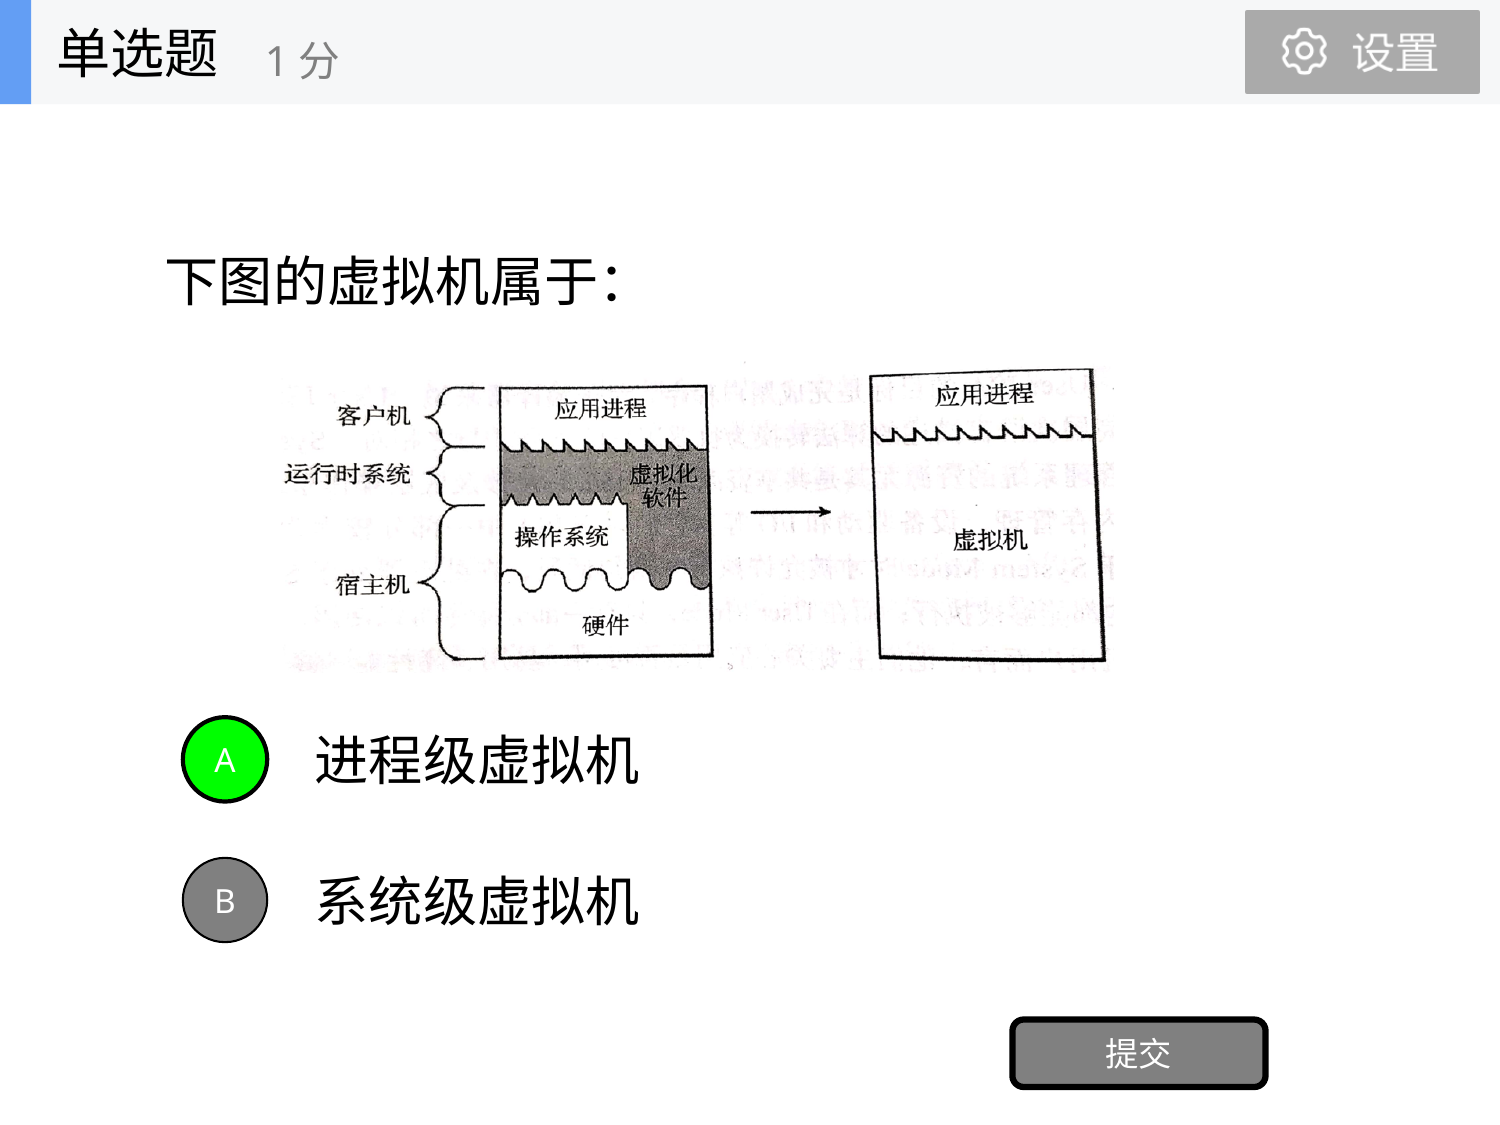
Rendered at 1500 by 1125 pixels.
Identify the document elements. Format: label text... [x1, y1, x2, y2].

text_box 系统级虚拟机 [299, 846, 1350, 953]
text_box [0, 0, 1500, 105]
text_box B [181, 856, 269, 944]
text_box 进程级虚拟机 [299, 706, 1350, 812]
text_box 提交 [1011, 1018, 1267, 1089]
text_box 下图的虚拟机属于： [149, 105, 1350, 456]
picture [277, 359, 1121, 673]
picture [1245, 10, 1480, 94]
text_box A [181, 716, 269, 803]
